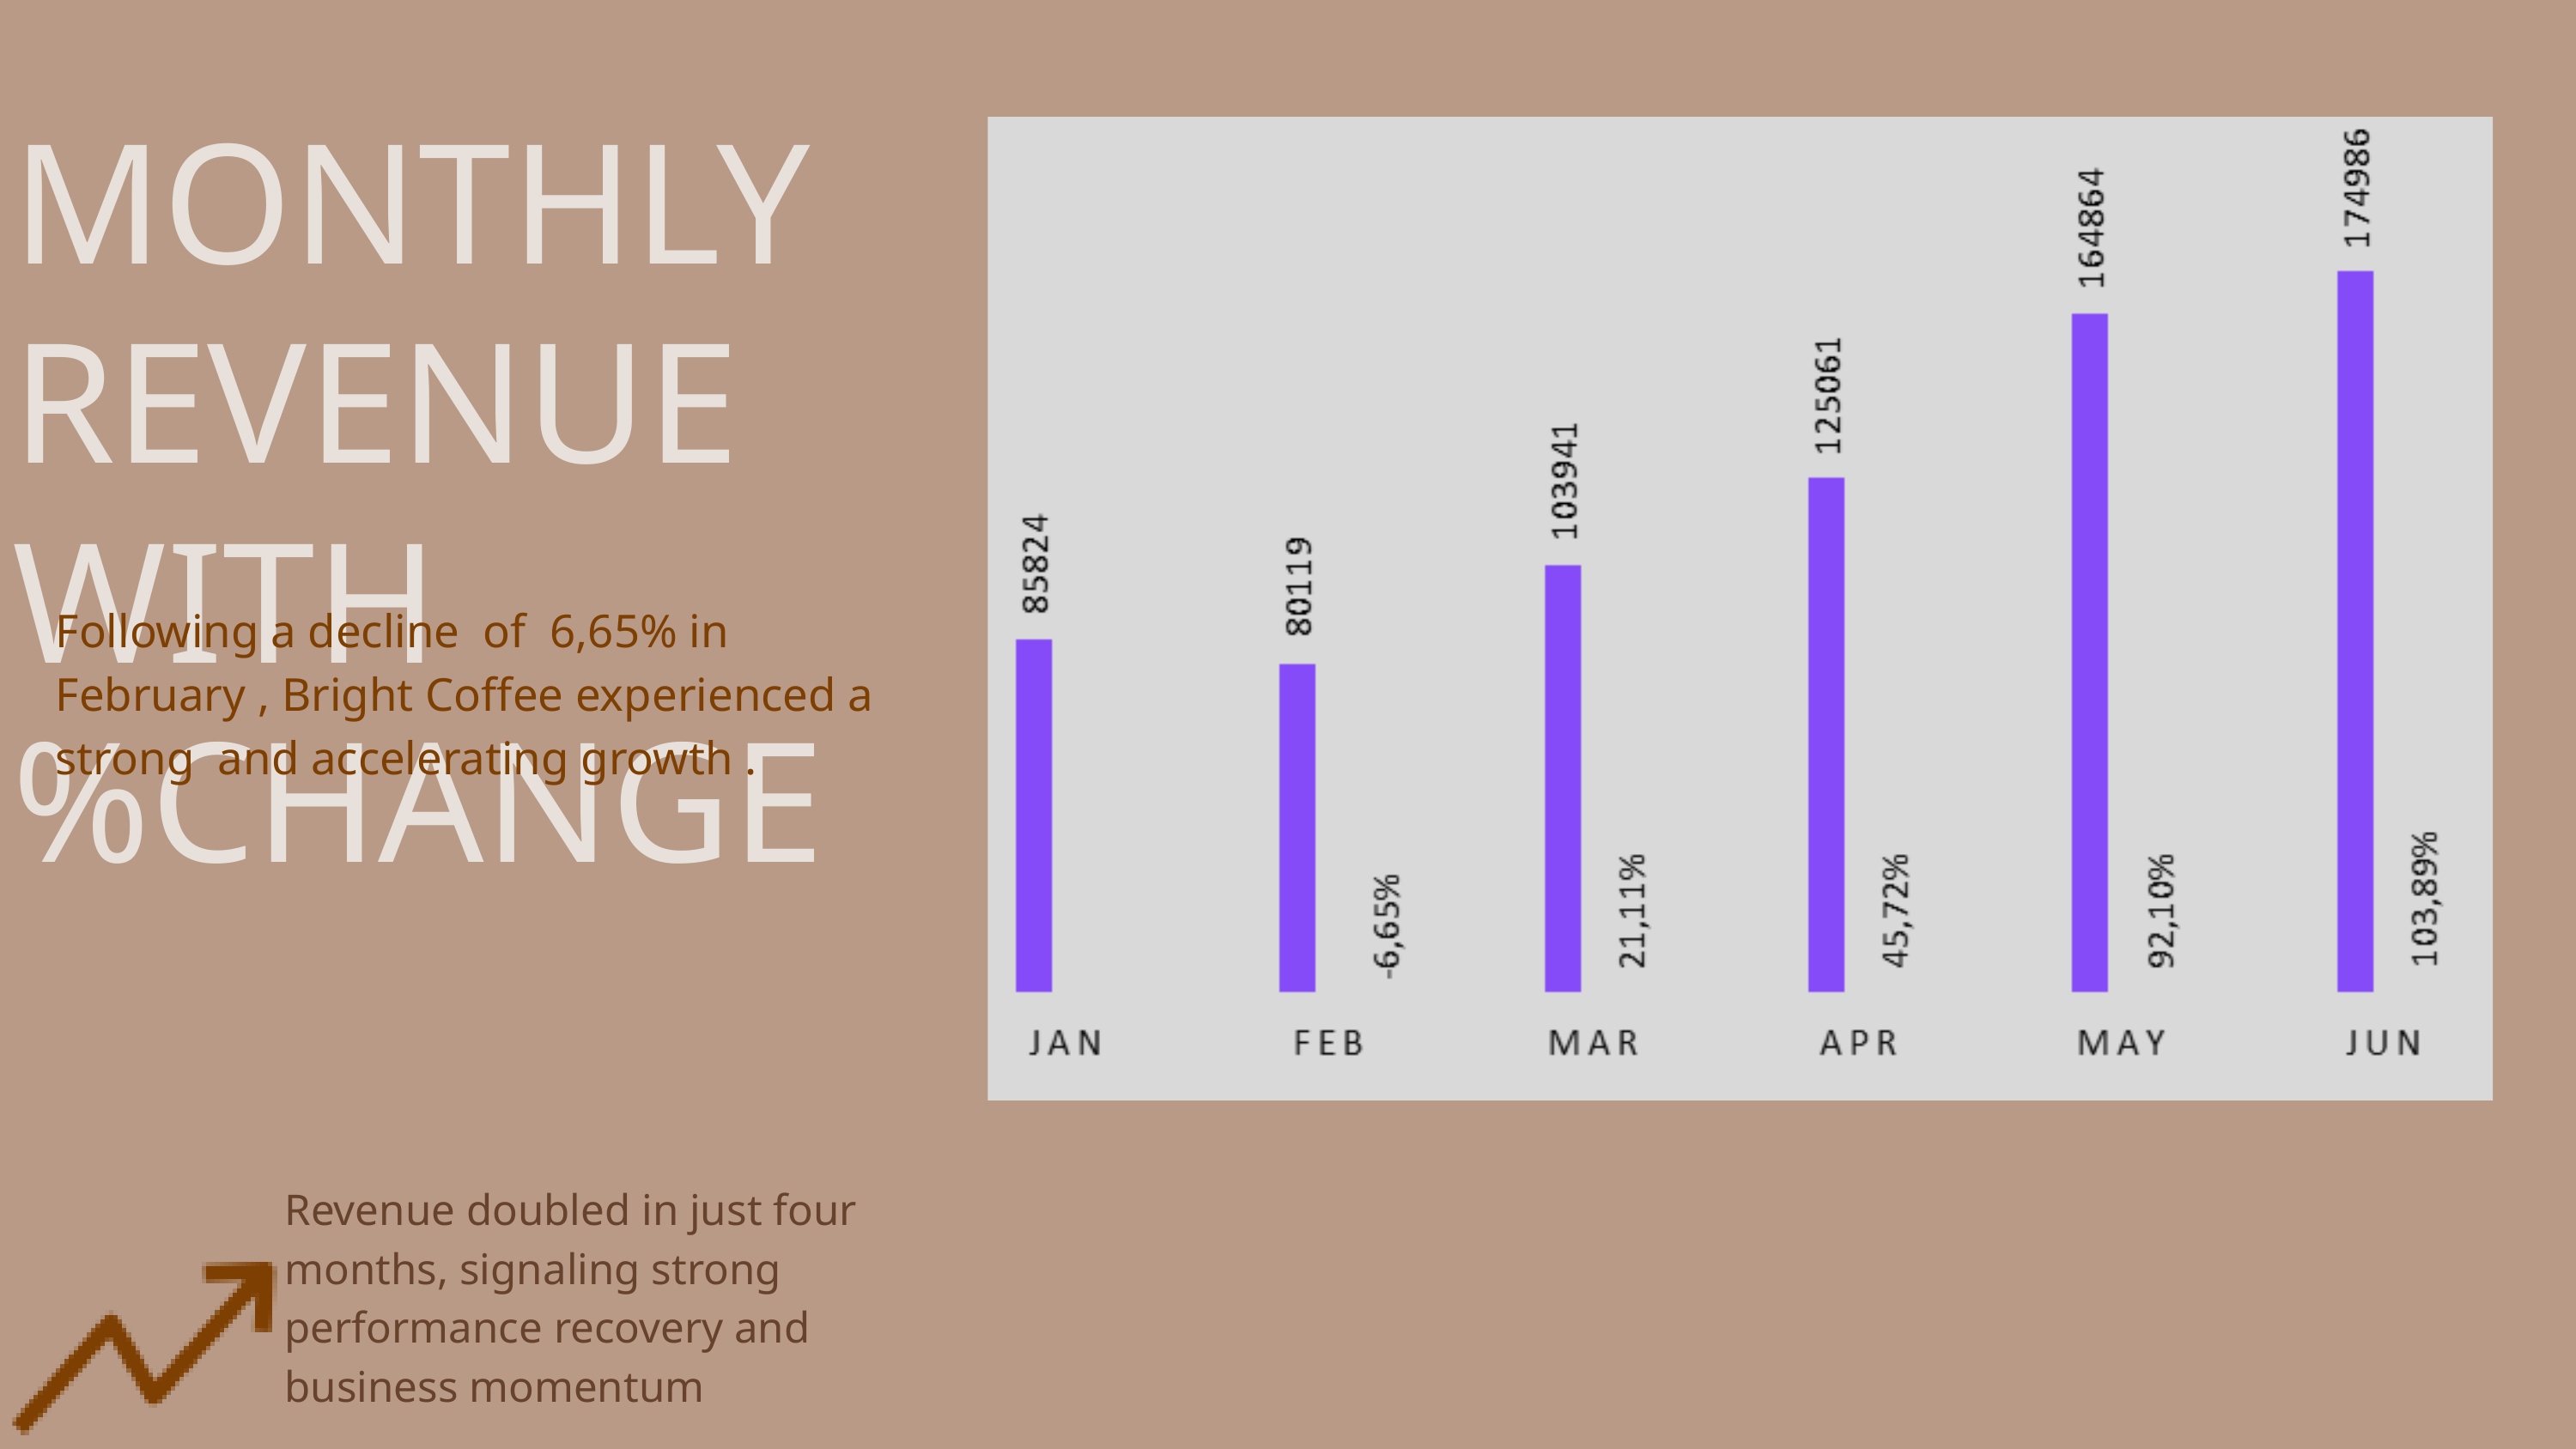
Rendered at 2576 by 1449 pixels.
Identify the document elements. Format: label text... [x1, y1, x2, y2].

text_box [987, 117, 2494, 1101]
text_box MONTHLY REVENUE WITH %CHANGE [12, 98, 988, 895]
text_box Following a decline of 6,65% in February , Bright Coffee experienced a strong and accelerating growth . [55, 593, 932, 785]
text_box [276, 1180, 988, 1435]
text_box [12, 1262, 272, 1435]
